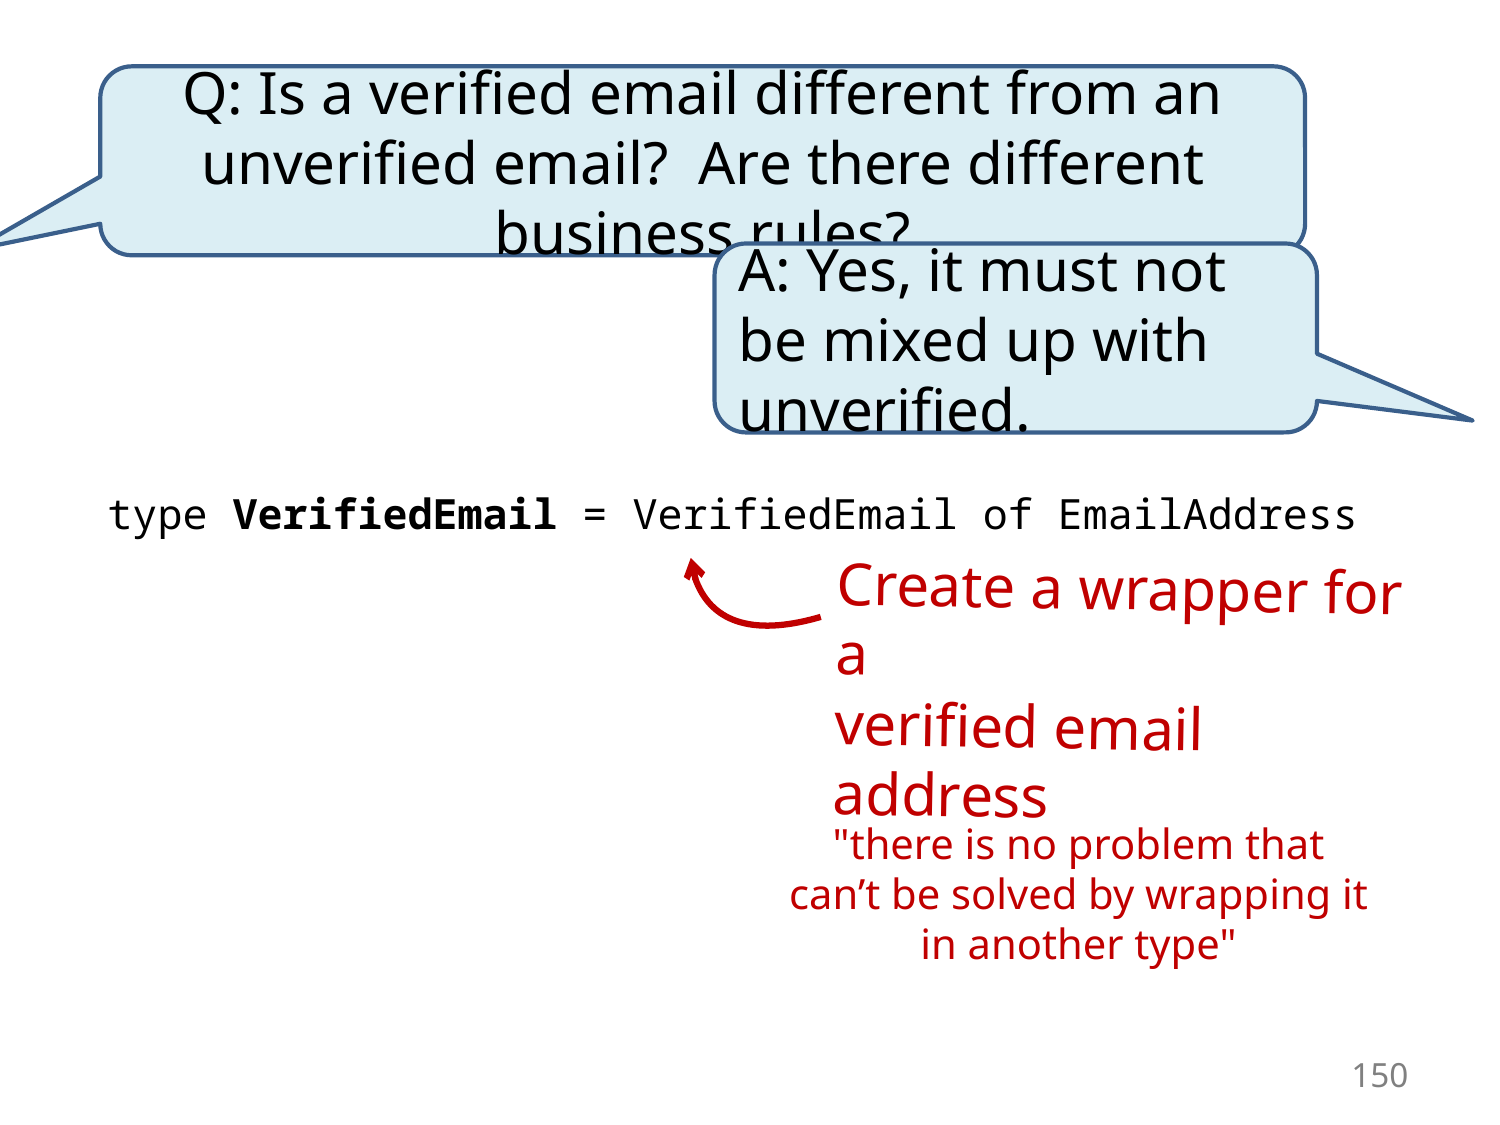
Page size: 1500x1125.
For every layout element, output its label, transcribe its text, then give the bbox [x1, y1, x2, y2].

text_box Q: Is a verified email different from an unverified email? Are there different business rules? [0, 64, 1308, 258]
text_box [690, 544, 1448, 702]
text_box A: Yes, it must not be mixed up with unverified. [712, 241, 1475, 435]
text_box type VerifiedEmail = VerifiedEmail of EmailAddress [92, 480, 1500, 546]
text_box "there is no problem that can’t be solved by wrapping it in another type" [773, 810, 1384, 976]
